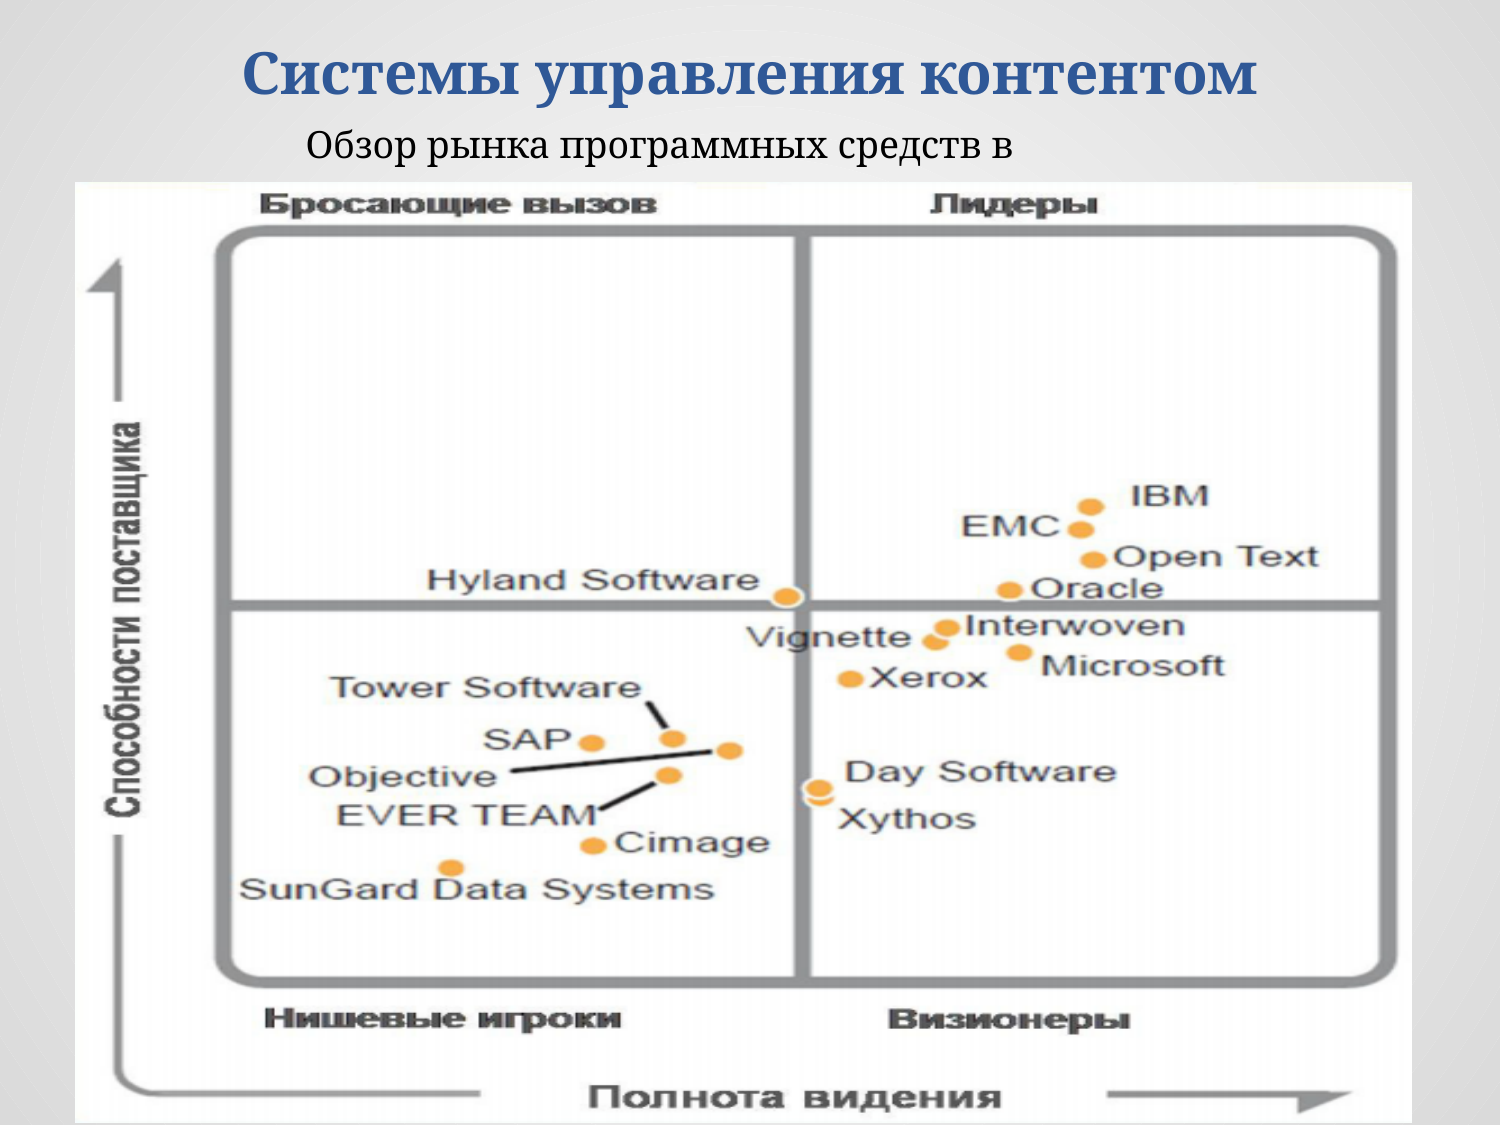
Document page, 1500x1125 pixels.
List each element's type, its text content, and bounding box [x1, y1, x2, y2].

text_box Обзор рынка программных средств в категории [290, 114, 1210, 181]
title Системы управления контентом [75, 0, 1425, 114]
picture [74, 182, 1412, 1123]
